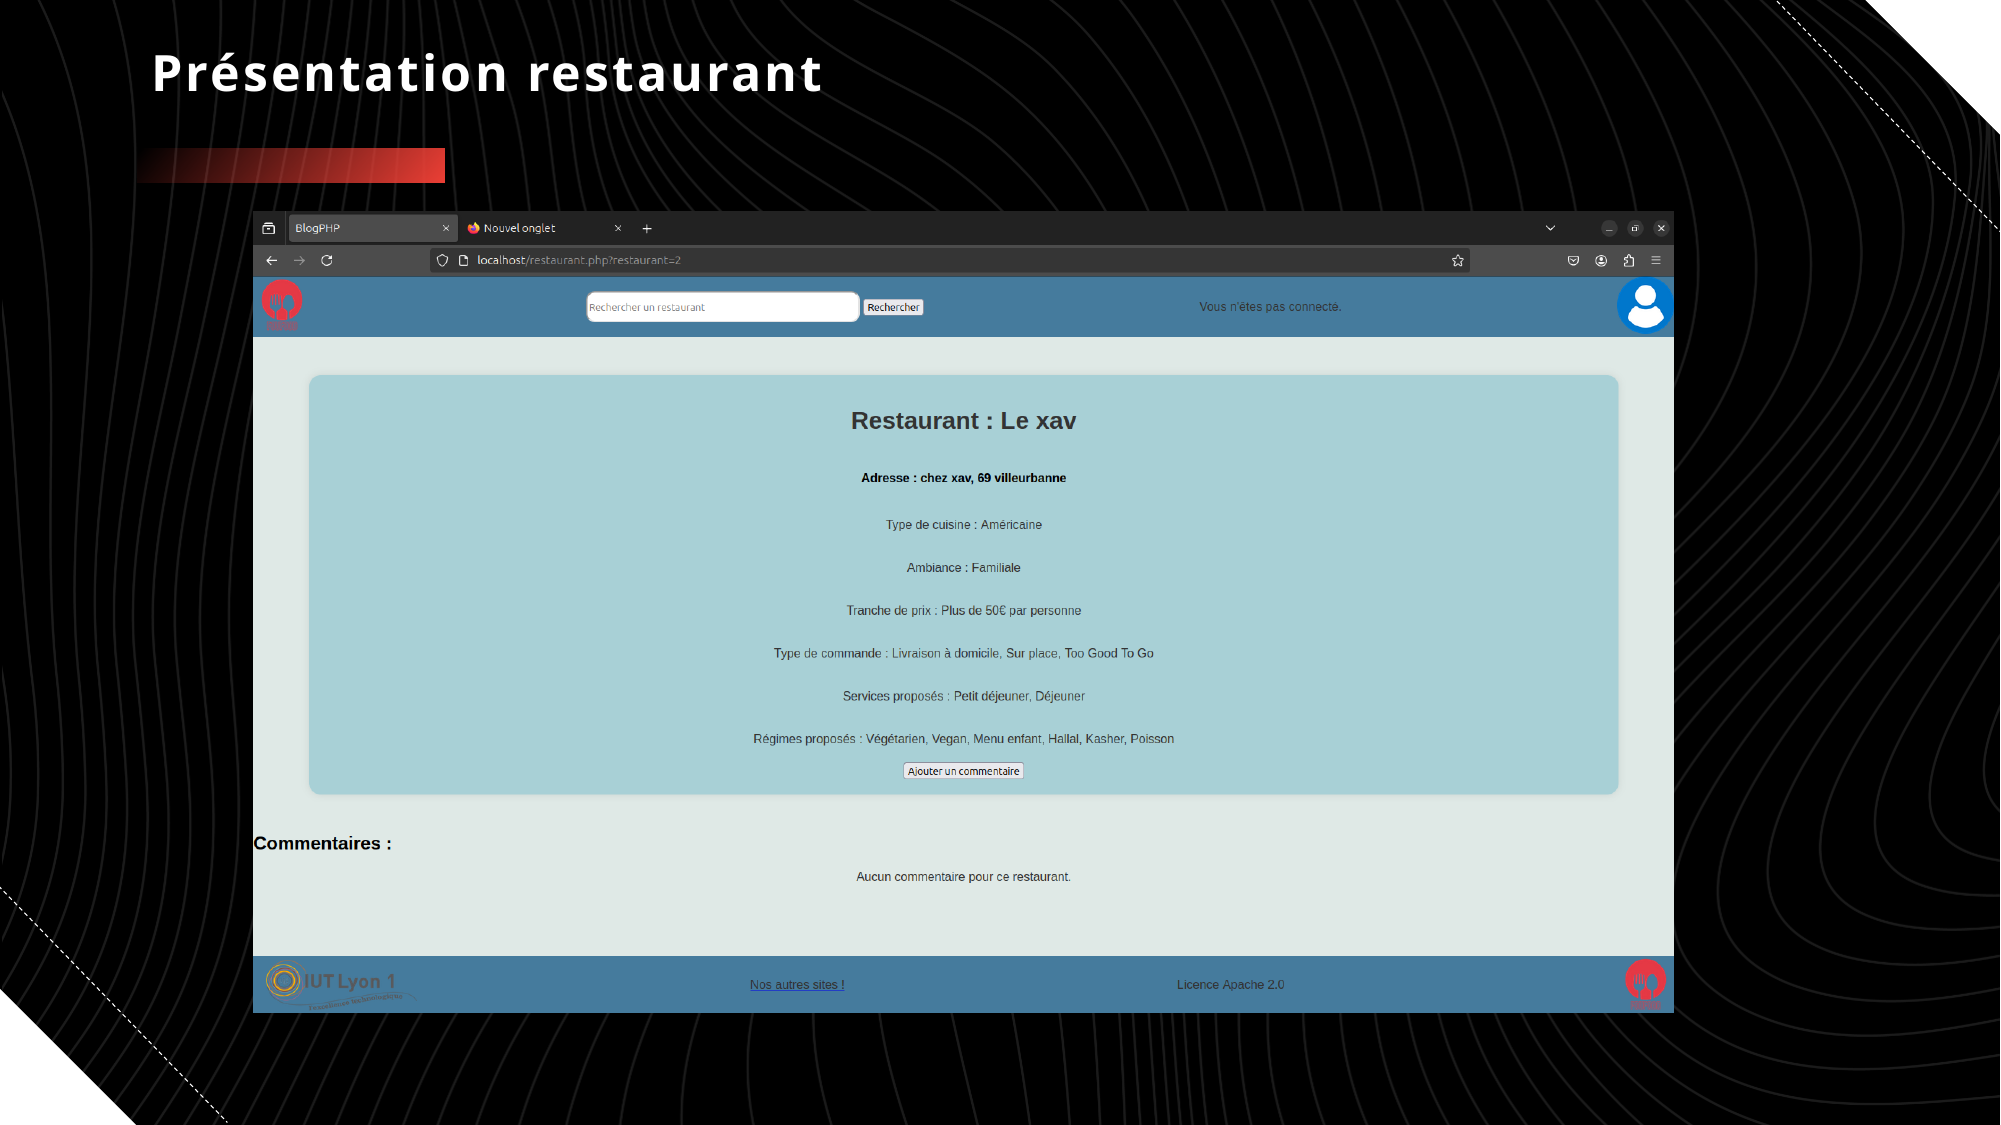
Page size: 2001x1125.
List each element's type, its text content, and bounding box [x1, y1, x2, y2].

picture [253, 211, 1674, 1013]
title Présentation restaurant [136, 27, 1863, 124]
